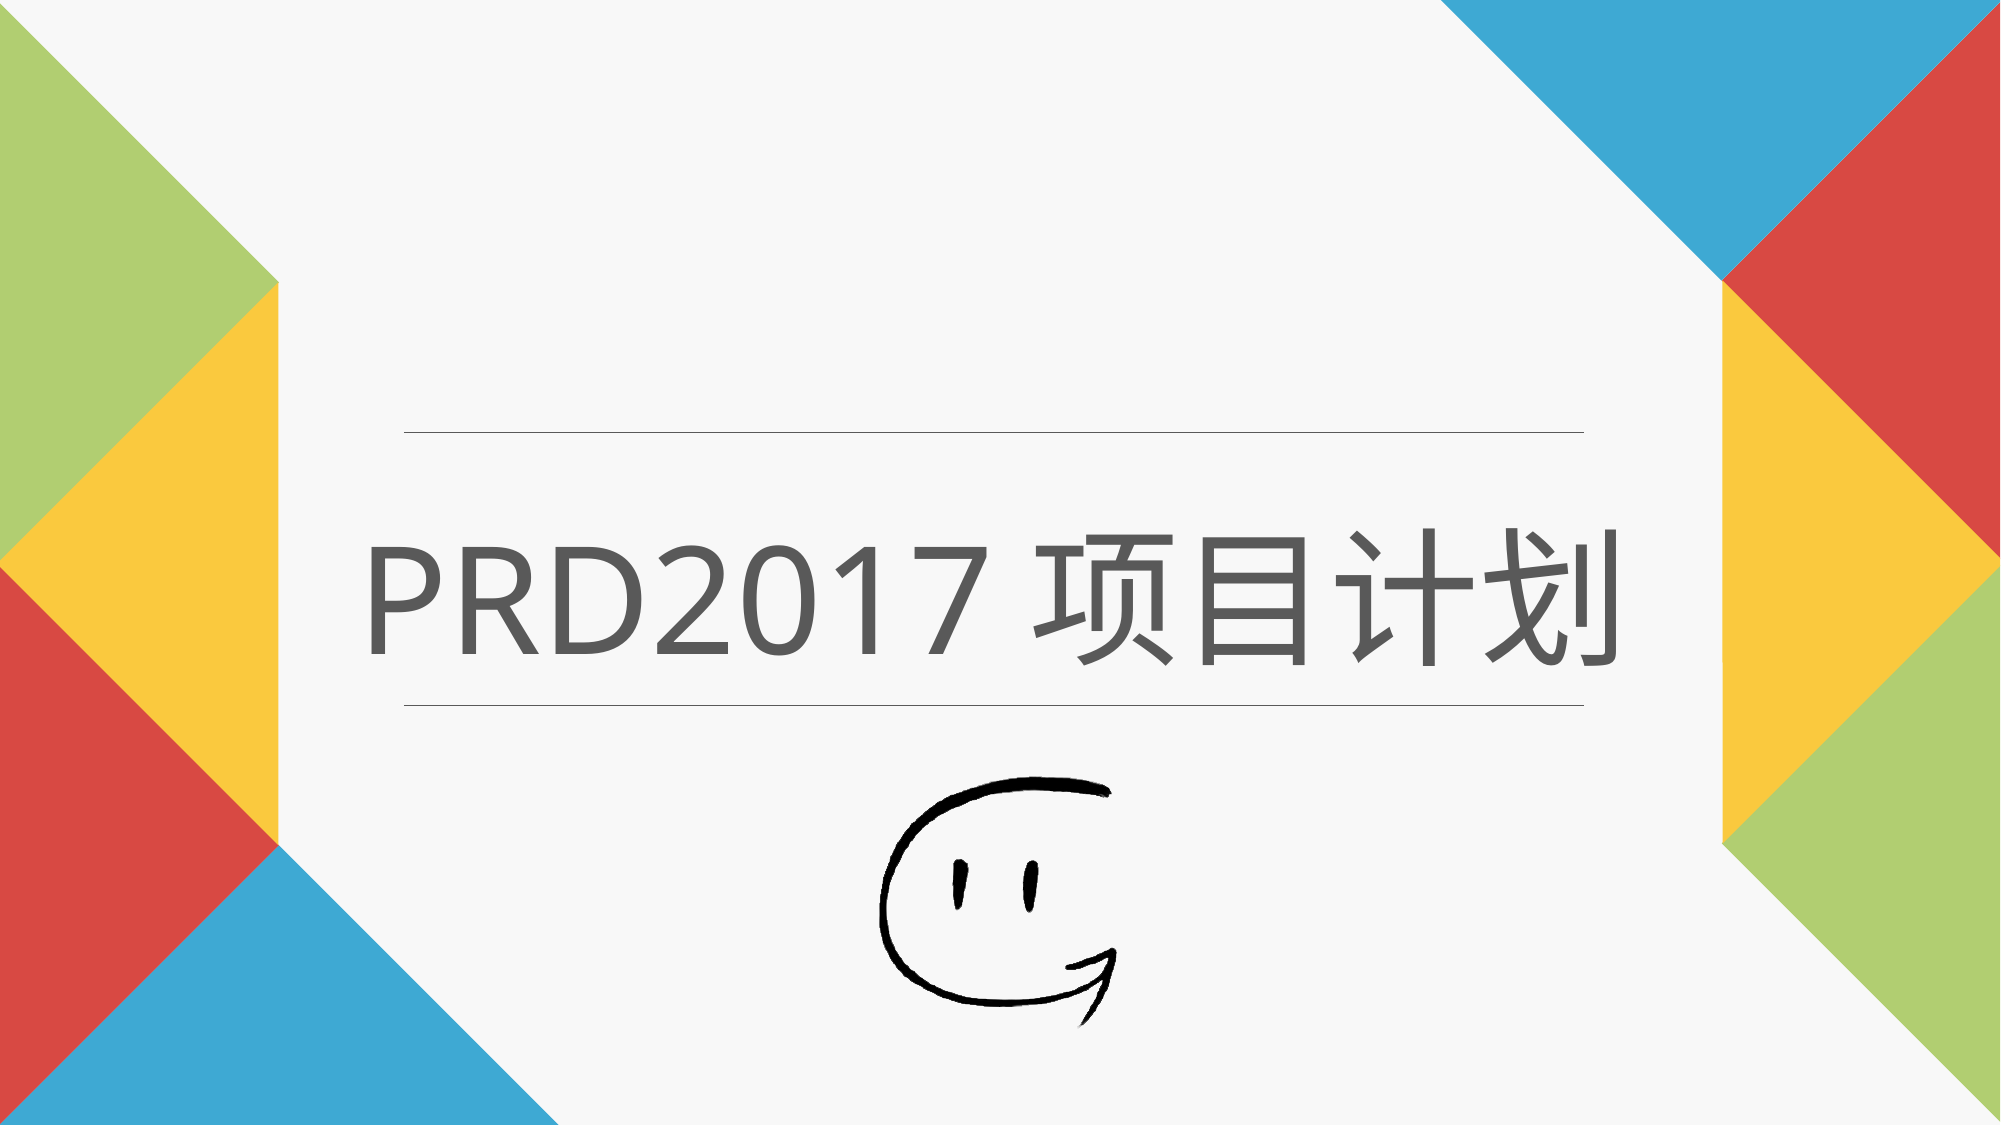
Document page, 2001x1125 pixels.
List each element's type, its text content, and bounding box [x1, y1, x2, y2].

text_box PRD2017项目计划 [281, 443, 1707, 693]
picture [869, 767, 1130, 1039]
